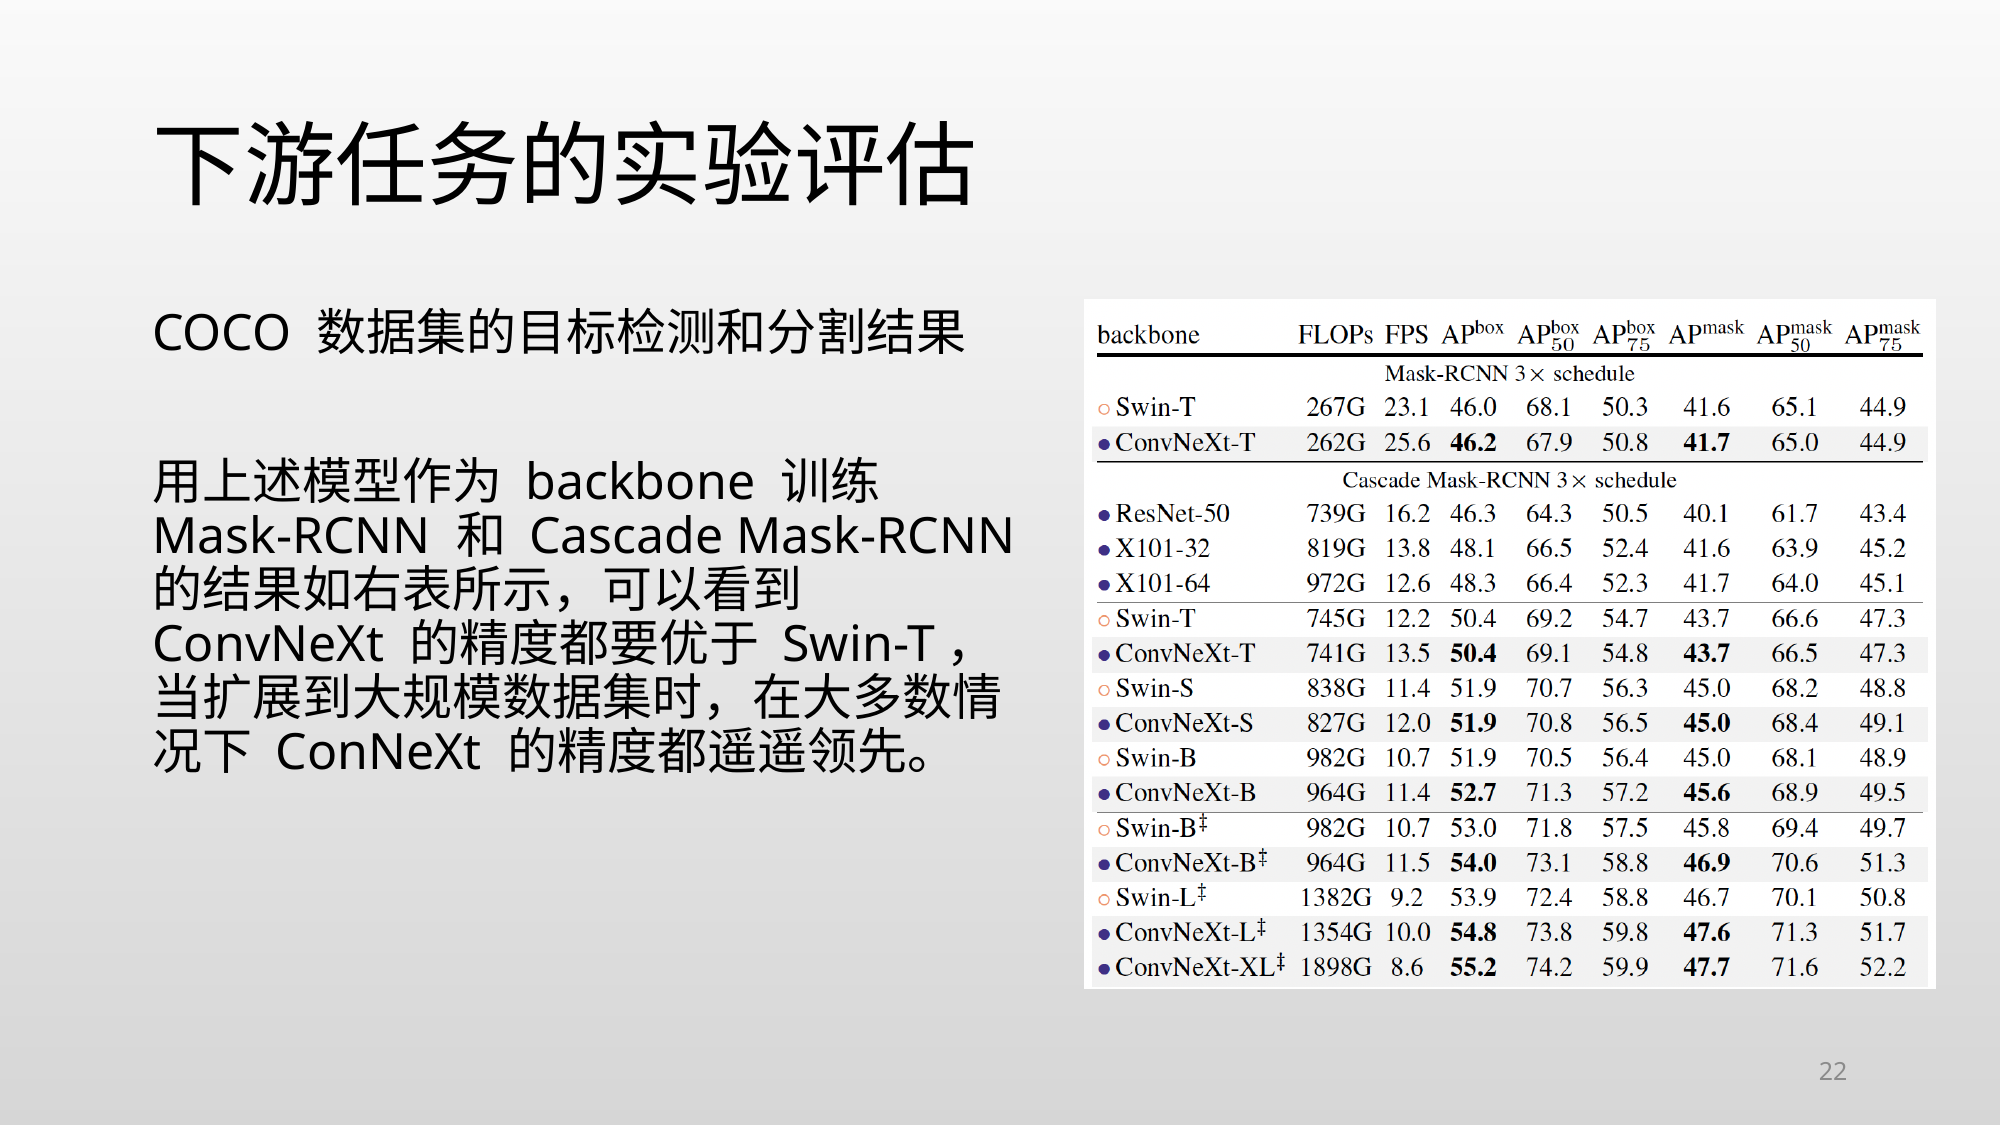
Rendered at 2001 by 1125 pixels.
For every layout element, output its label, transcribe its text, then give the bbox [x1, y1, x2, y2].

list COCO 数据集的目标检测和分割结果 用上述模型作为 backbone 训练 Mask-RCNN 和 Cascade Mask-RCNN 的结果如右表所示，可以看到 ConvNeXt 的精度都要优于 Swin-T，当扩展到大规模数据集时，在大多数情况下 ConNeXt 的精度都遥遥领先。 [137, 299, 1056, 1014]
slide_number 22 [1412, 1042, 1863, 1103]
title 下游任务的实验评估 [137, 59, 1863, 278]
picture [1084, 299, 1936, 989]
